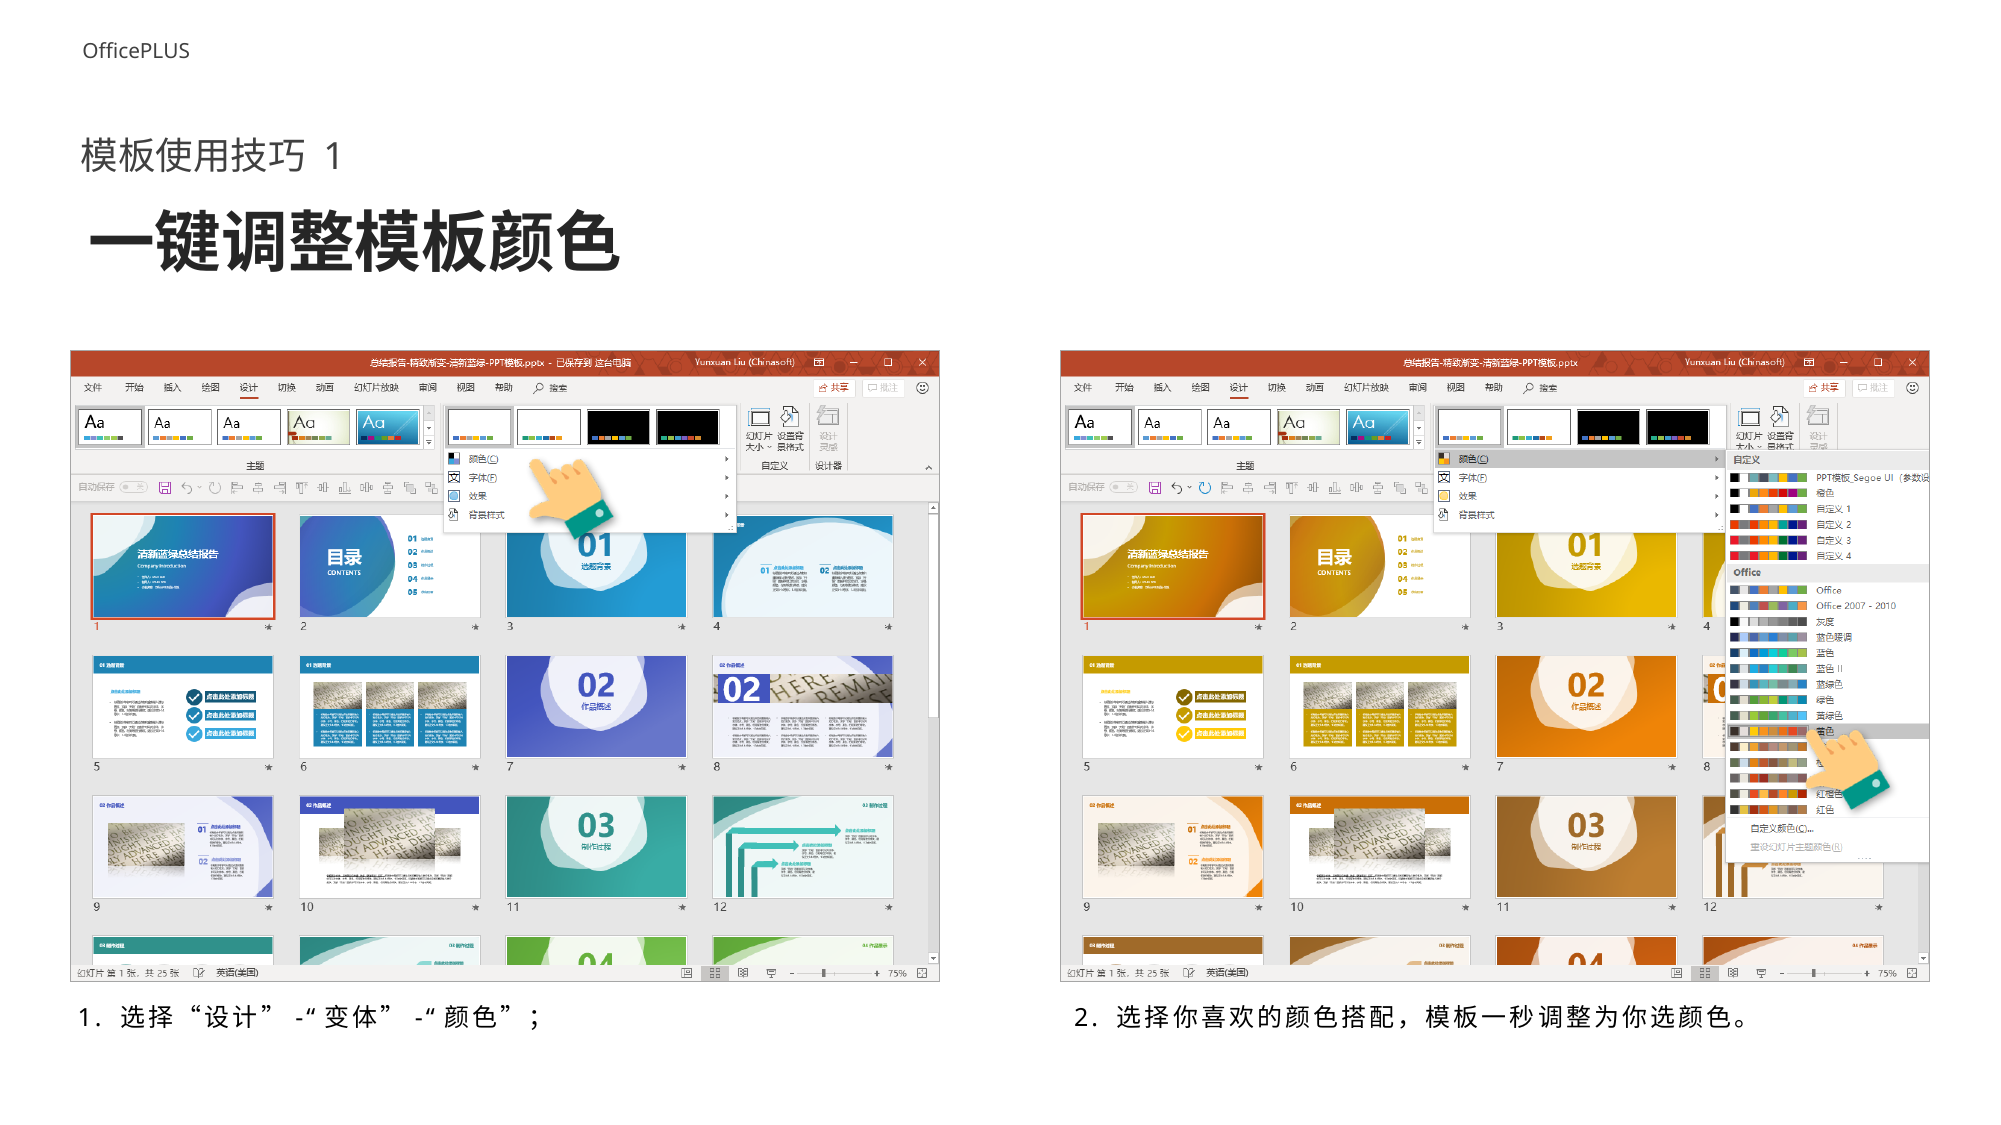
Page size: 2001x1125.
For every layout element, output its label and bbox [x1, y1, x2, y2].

picture [71, 351, 939, 981]
picture [1061, 351, 1929, 981]
